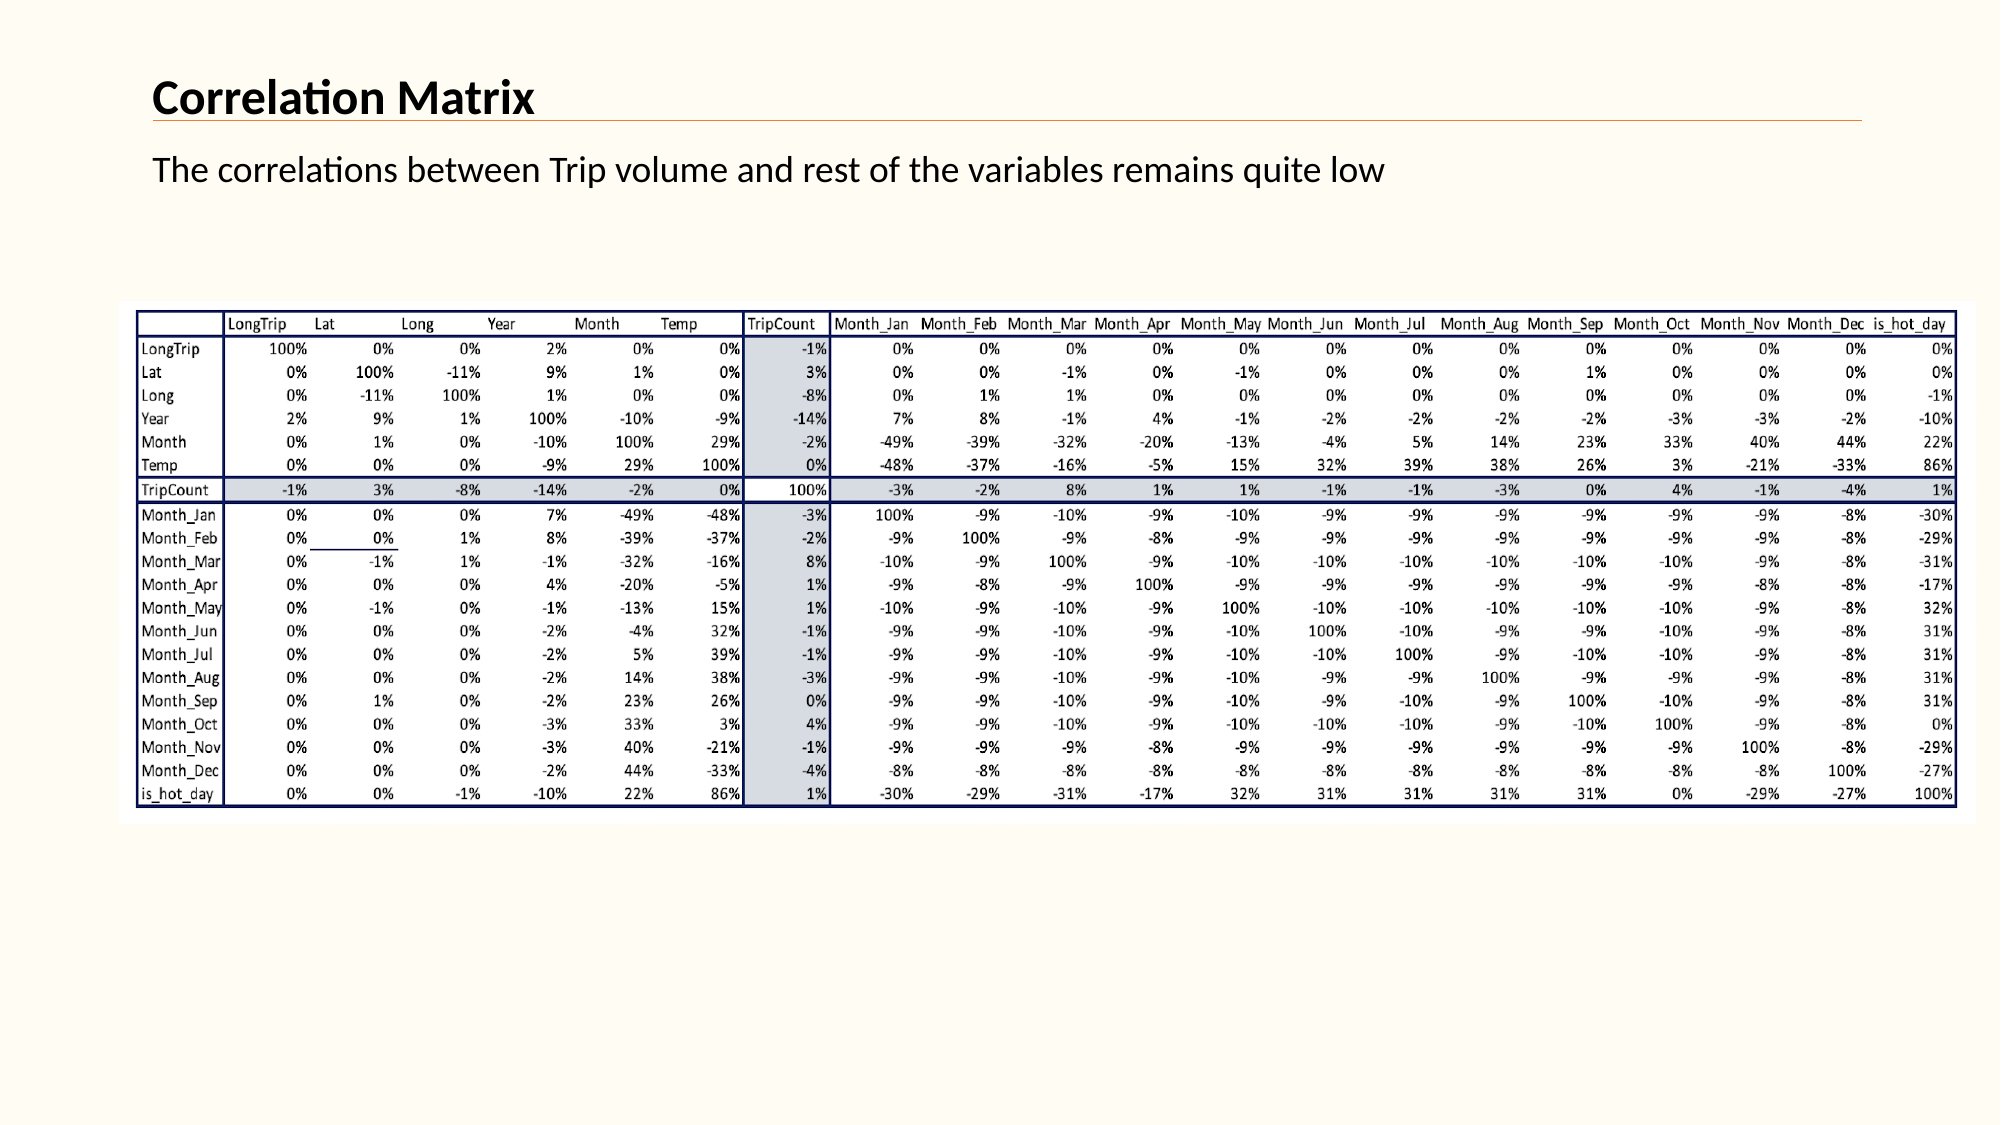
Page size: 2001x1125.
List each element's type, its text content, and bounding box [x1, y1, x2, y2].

title Correlation Matrix [137, 59, 1863, 138]
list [119, 301, 1976, 824]
text_box The correlations between Trip volume and rest of the variables remains quite low [137, 137, 1848, 198]
